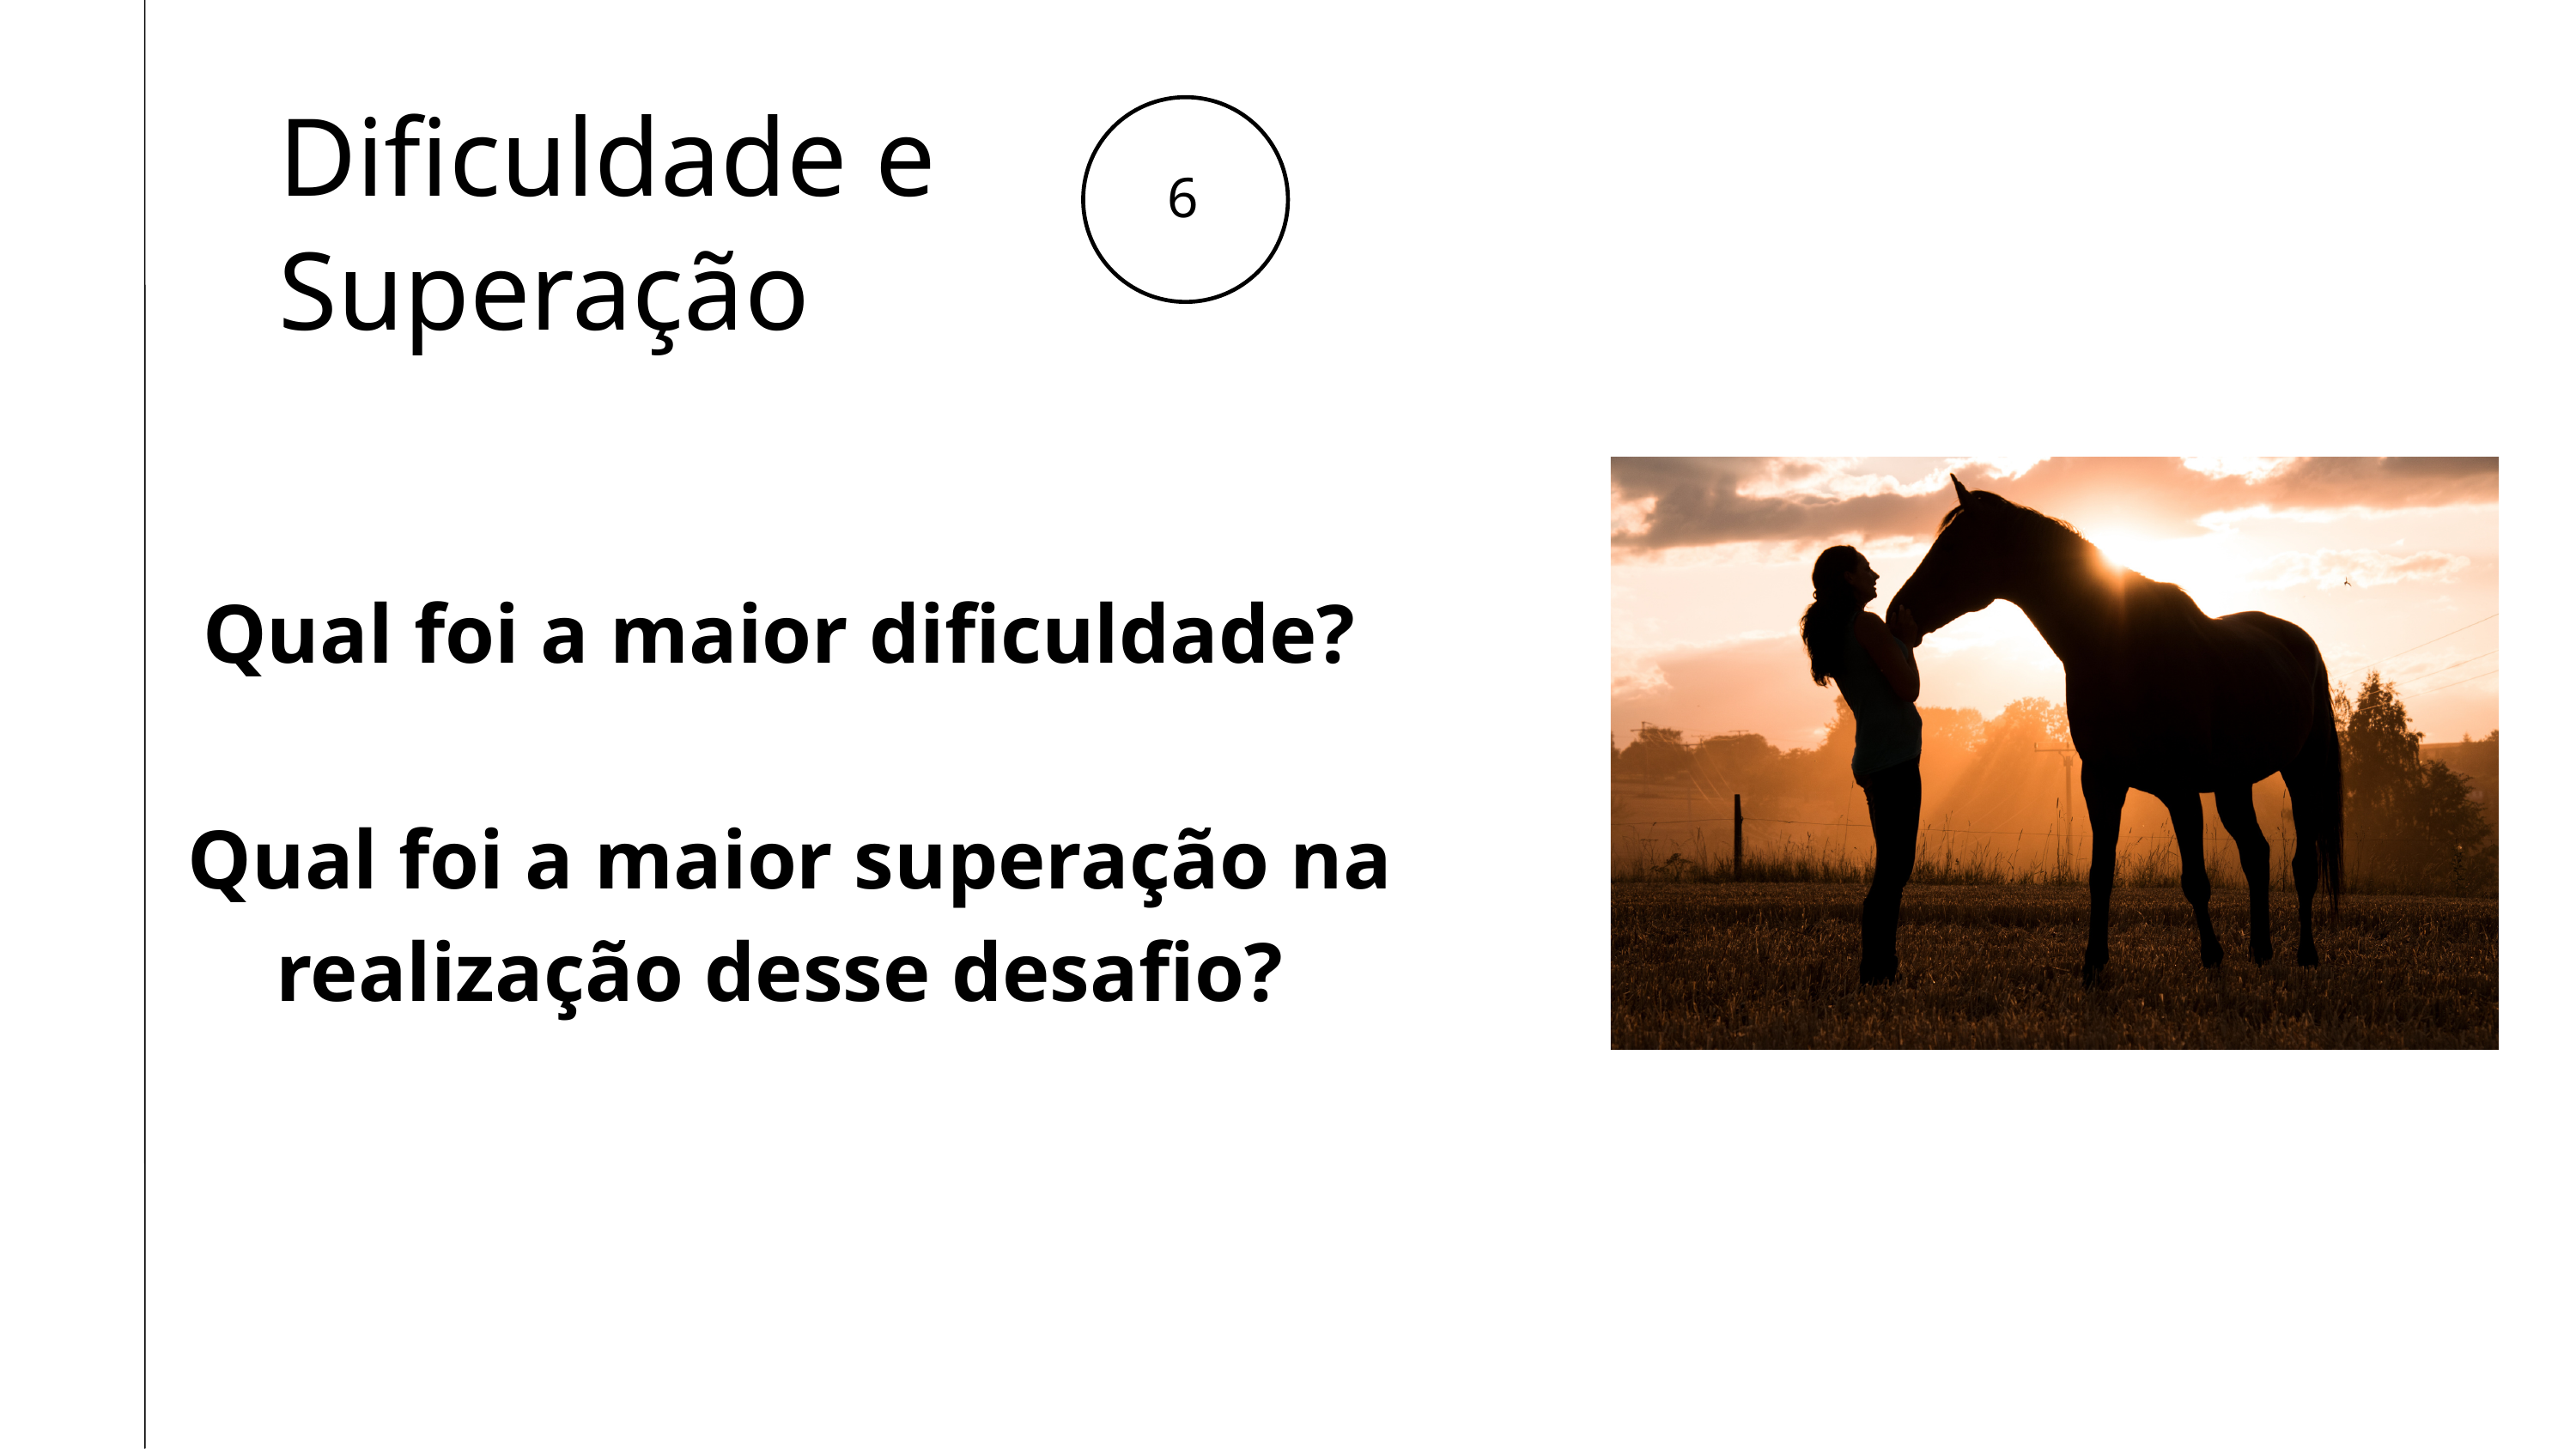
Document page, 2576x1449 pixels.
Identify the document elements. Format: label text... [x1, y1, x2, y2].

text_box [1083, 96, 1289, 302]
text_box Qual foi a maior dificuldade? Qual foi a maior superação na realização desse desafio? [0, 566, 1559, 1018]
text_box Dificuldade e Superação [278, 83, 1094, 353]
text_box [1610, 457, 2500, 1050]
